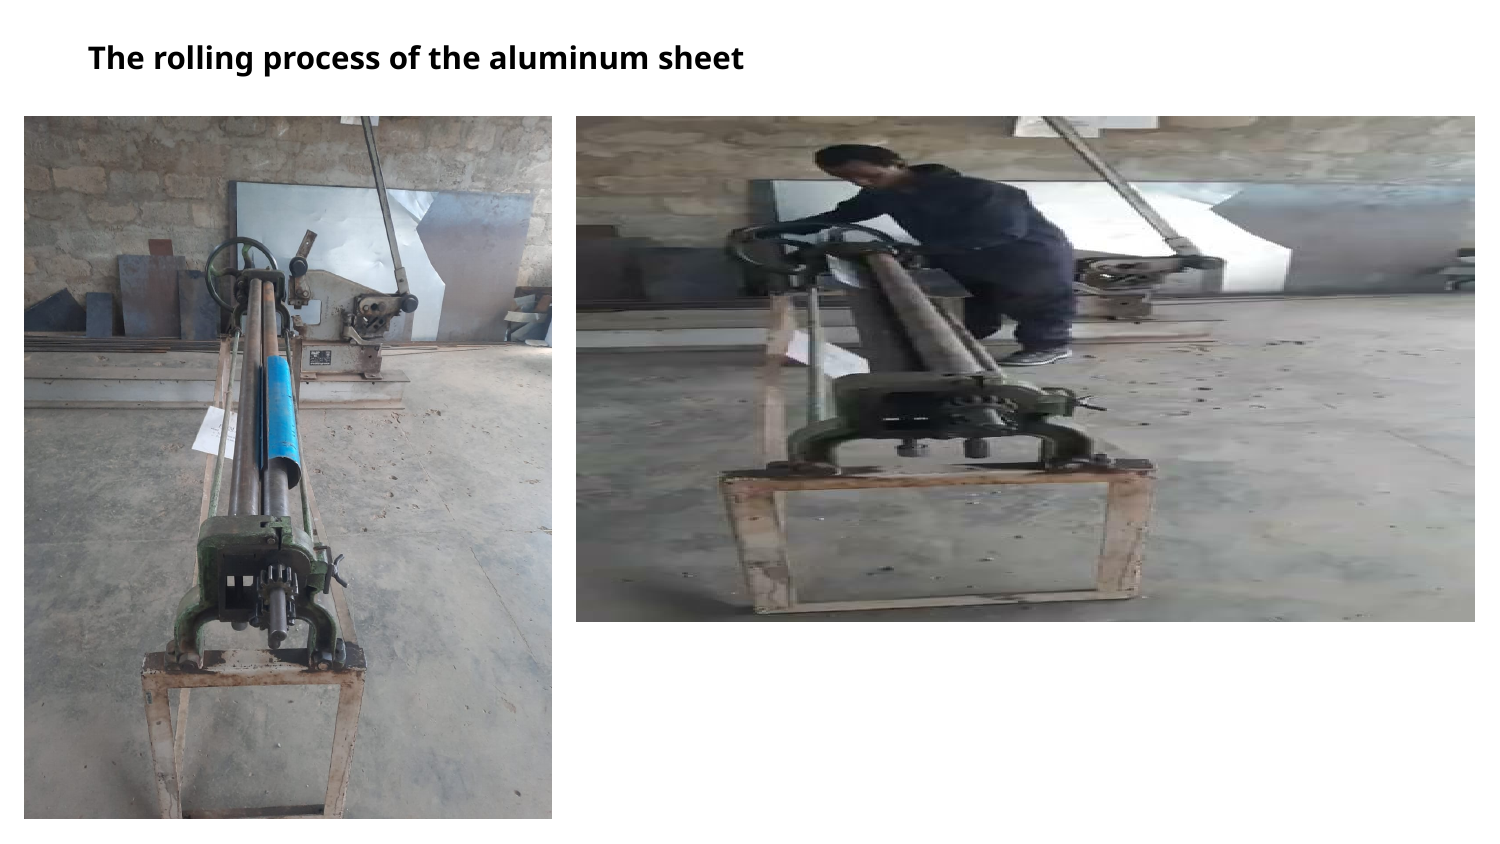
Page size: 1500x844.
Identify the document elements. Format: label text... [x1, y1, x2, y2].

picture [24, 115, 553, 819]
text_box The rolling process of the aluminum sheet [72, 23, 1293, 91]
picture [576, 116, 1476, 622]
